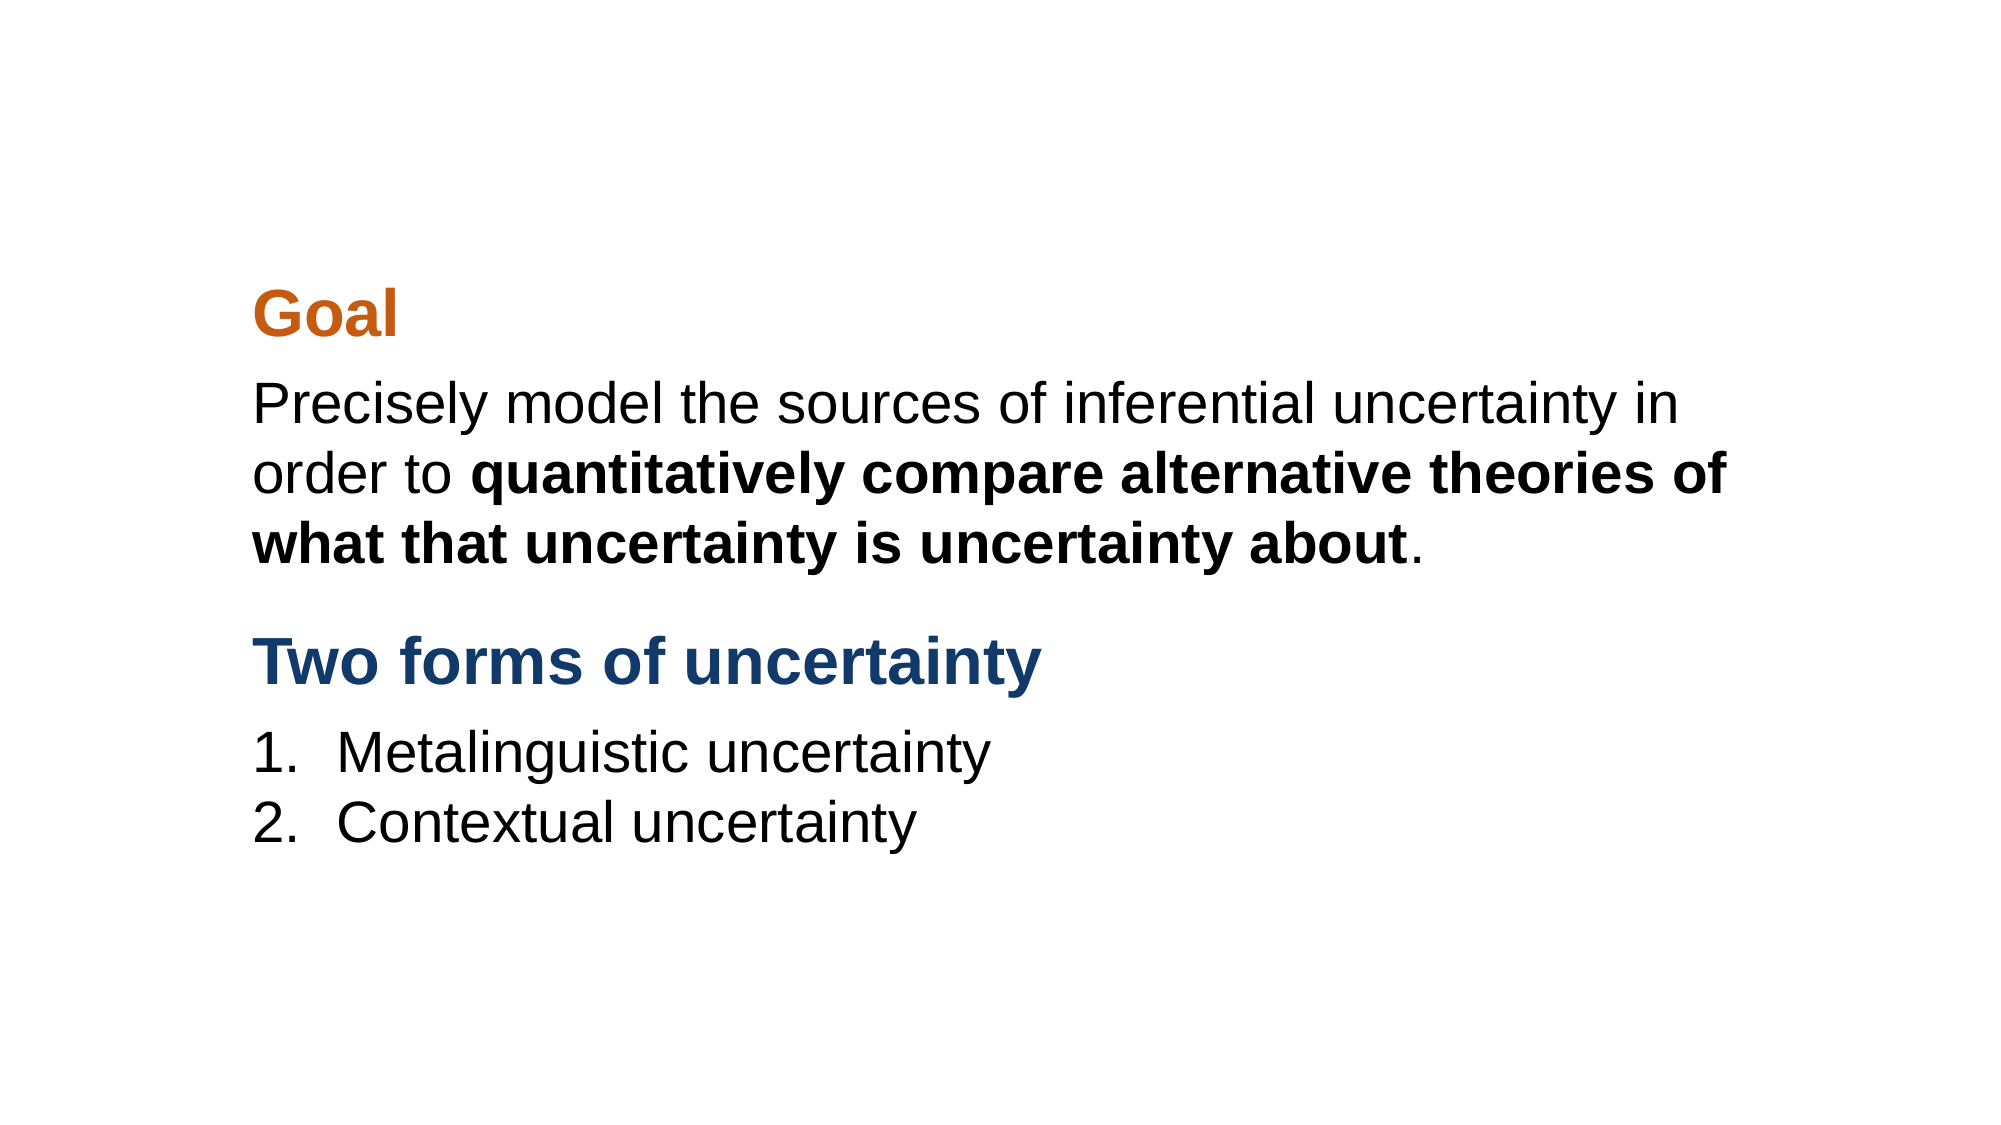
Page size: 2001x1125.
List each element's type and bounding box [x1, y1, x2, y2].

text_box [237, 610, 1763, 863]
text_box [237, 261, 1763, 586]
